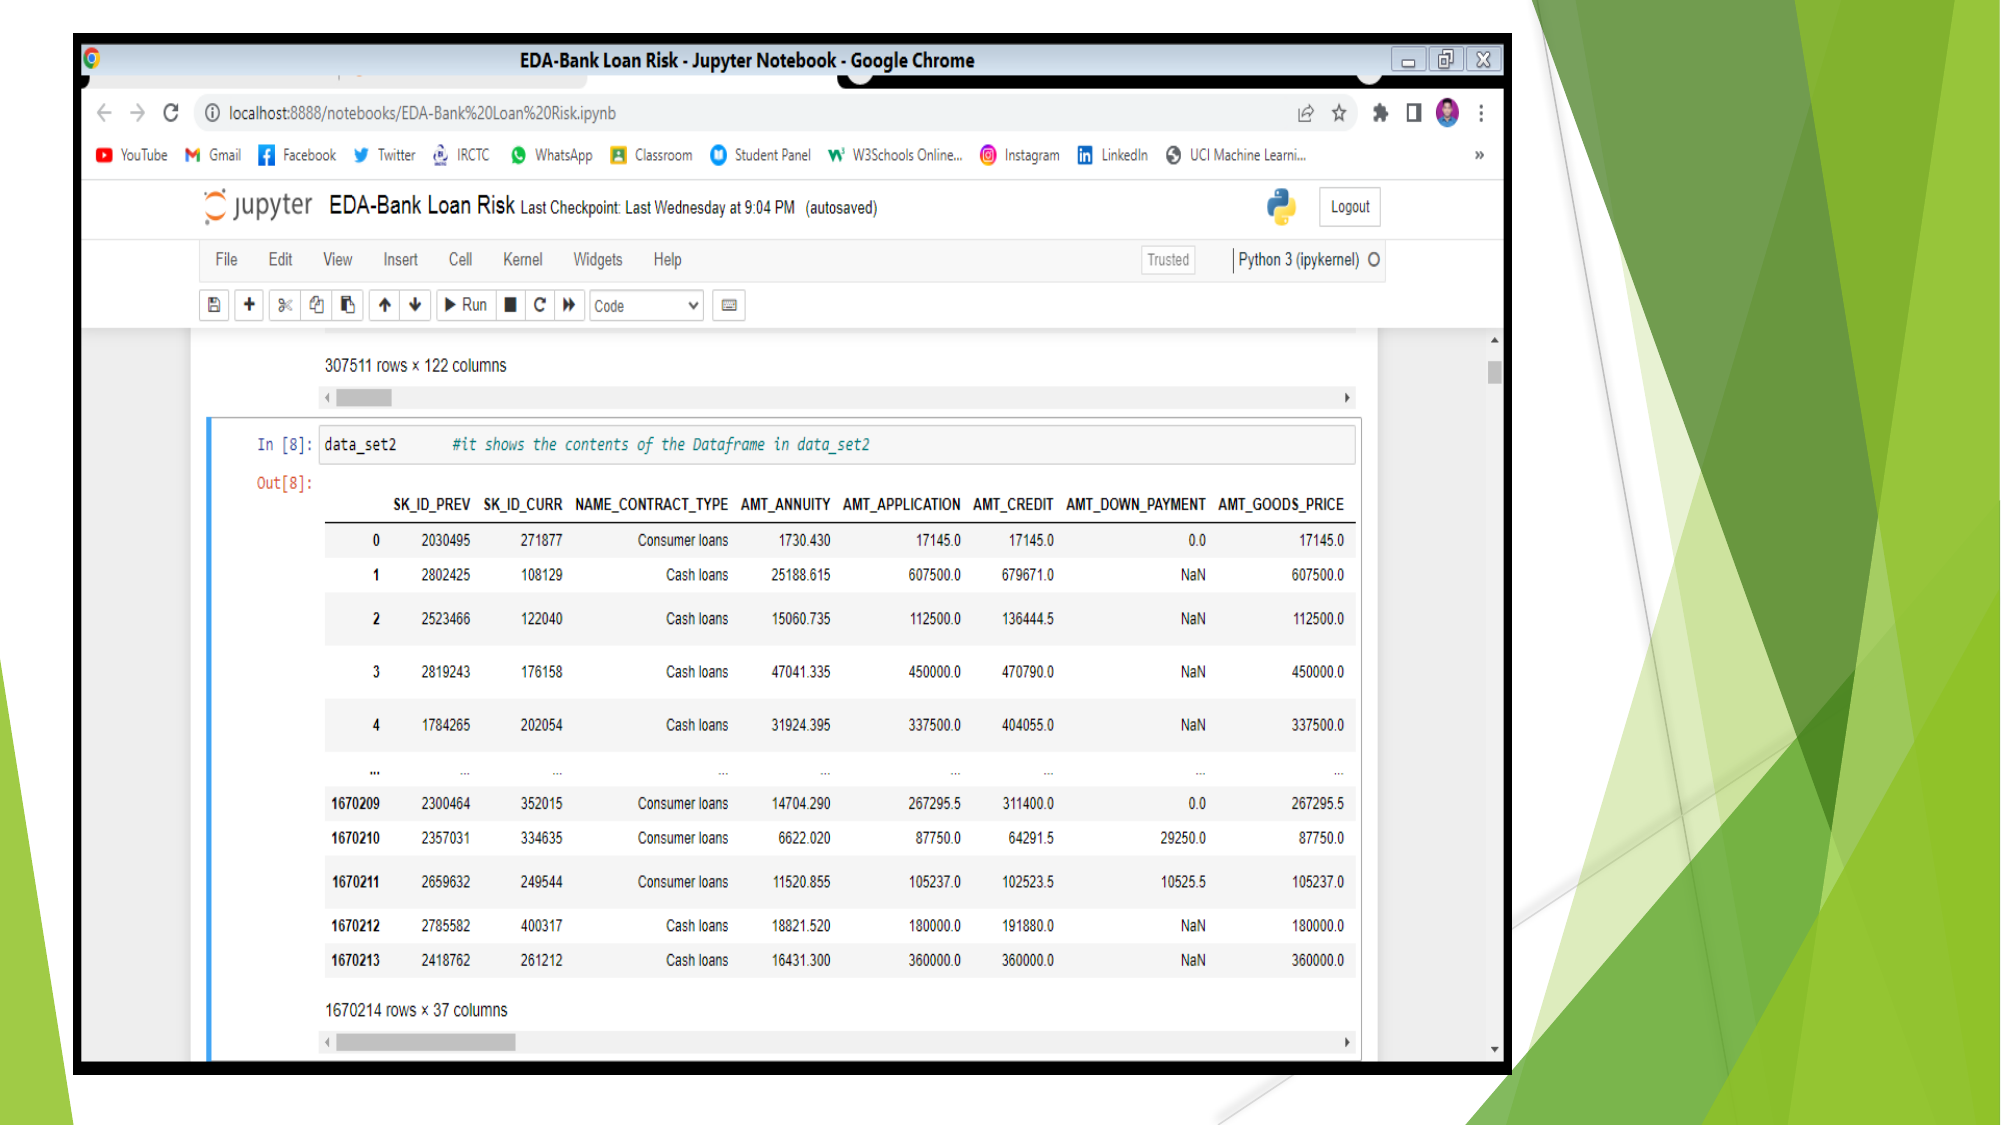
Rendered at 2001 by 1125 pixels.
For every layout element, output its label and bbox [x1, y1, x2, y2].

picture [73, 33, 1512, 1075]
